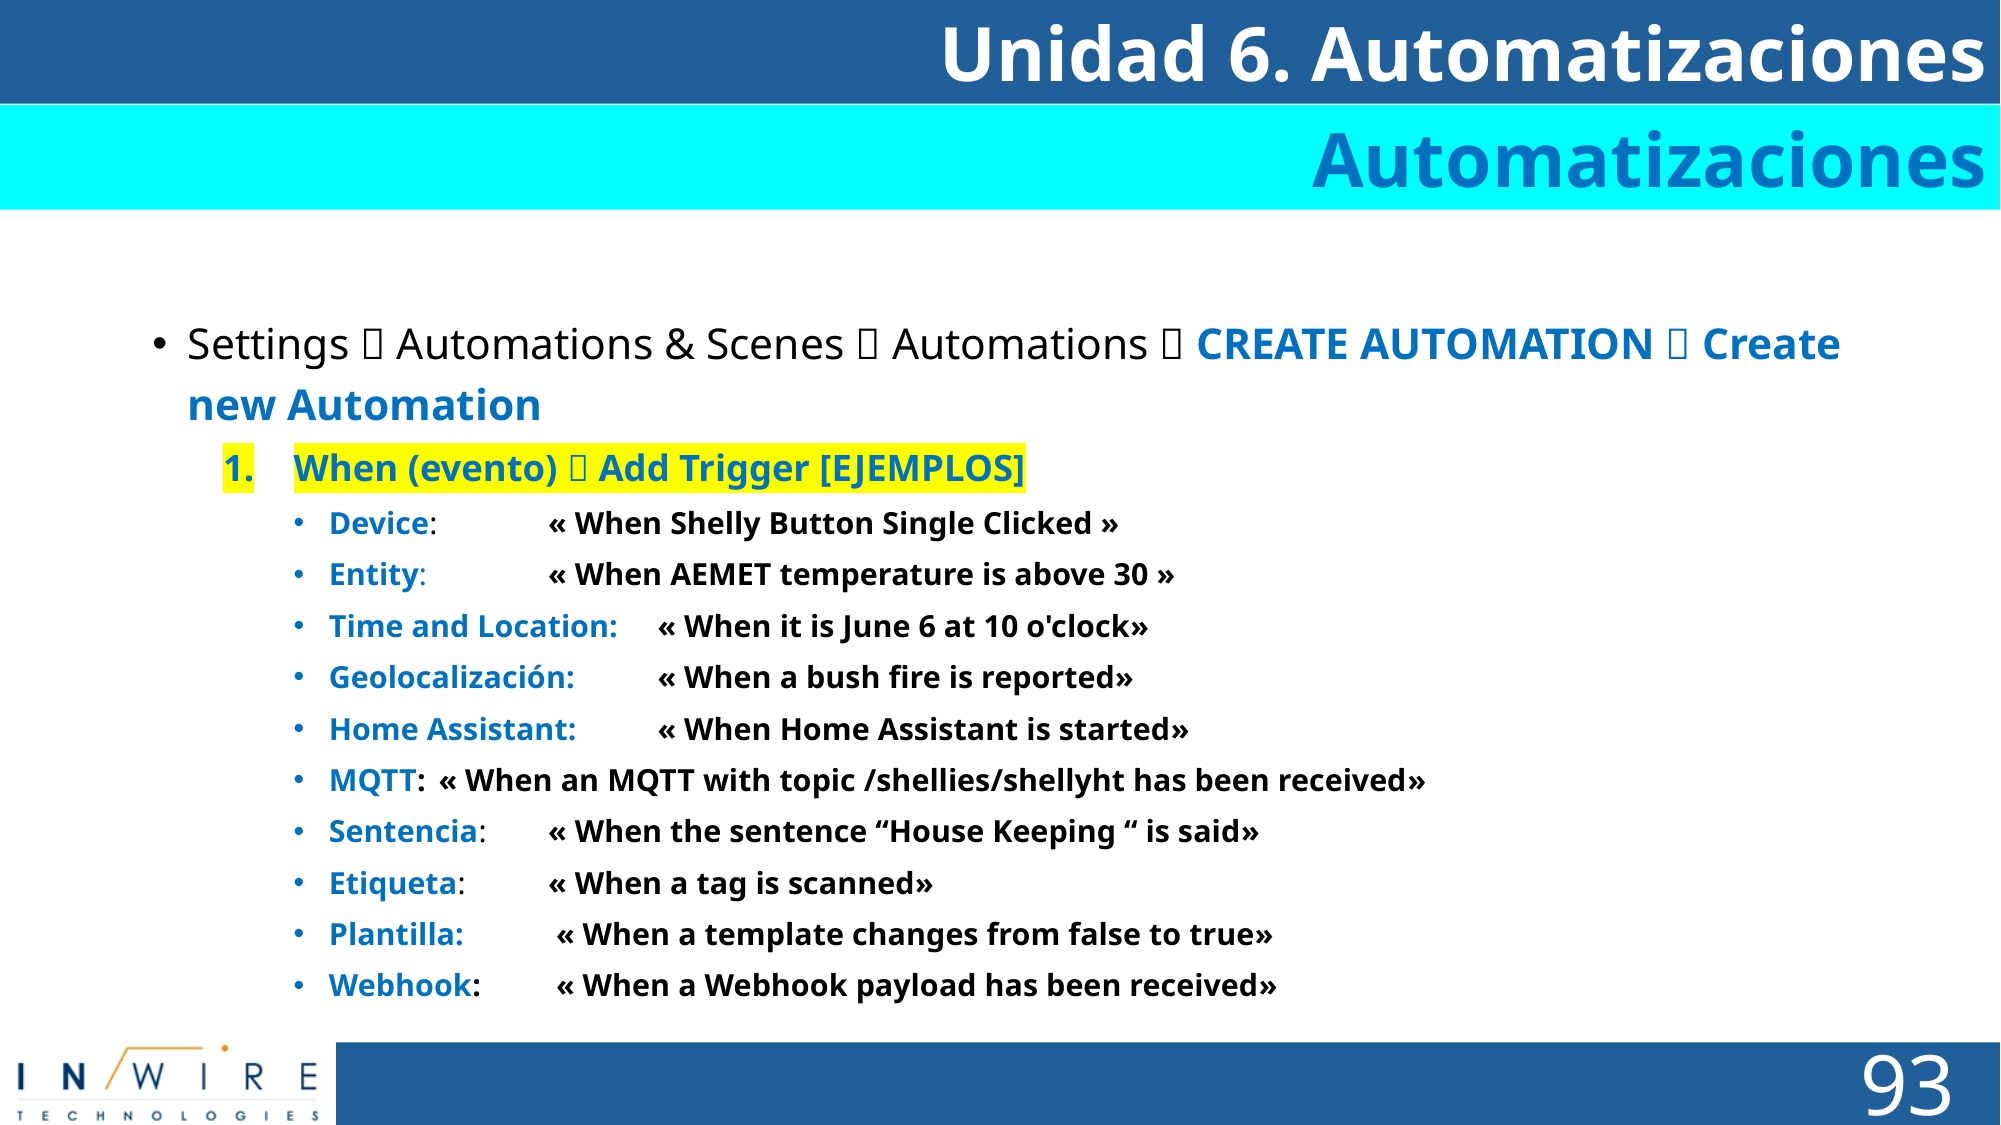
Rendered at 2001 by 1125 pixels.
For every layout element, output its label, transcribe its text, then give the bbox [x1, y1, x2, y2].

picture [0, 1037, 336, 1125]
text_box Unidad 6. Automatizaciones [0, 0, 2000, 104]
text_box Automatizaciones [0, 104, 2000, 210]
list Settings  Automations & Scenes  Automations  CREATE AUTOMATION  Create new Automation When (evento)  Add Trigger [EJEMPLOS] Device: « When Shelly Button Single Clicked » Entity: « When AEMET temperature is above 30 » Time and Location: « When it is June 6 at 10 o'clock» Geolocalización: « When a bush fire is reported» Home Assistant: « When Home Assistant is started» MQTT: « When an MQTT with topic /shellies/shellyht has been received» Sentencia: « When the sentence “House Keeping “ is said» Etiqueta: « When a tag is scanned» Plantilla: « When a template changes from false to true» Webhook: « When a Webhook payload has been received» [137, 299, 1863, 1014]
